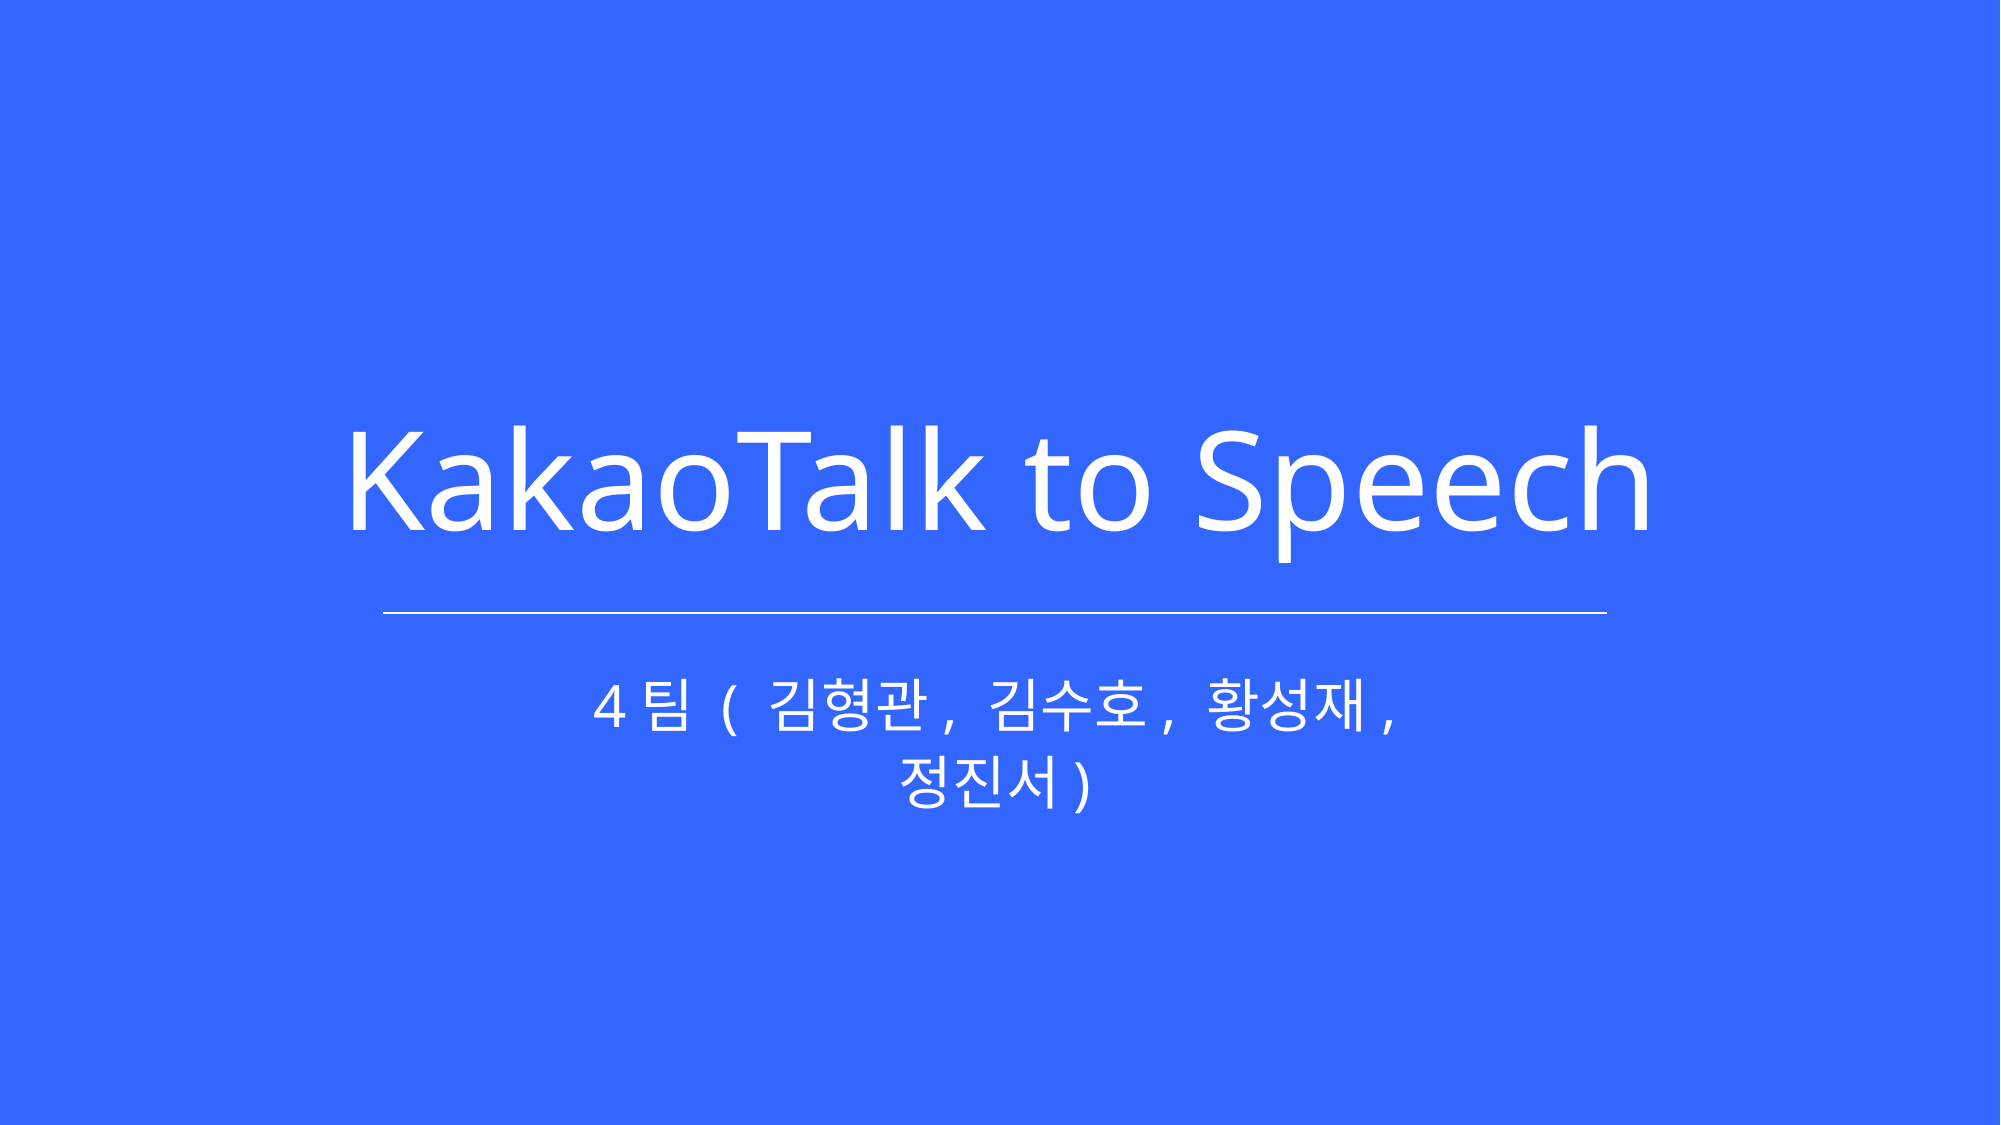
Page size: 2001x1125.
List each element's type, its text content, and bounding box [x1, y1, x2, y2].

text_box KakaoTalk to Speech [298, 197, 1702, 565]
text_box 4팀 ( 김형관, 김수호, 황성재, 정진서) [542, 654, 1448, 744]
